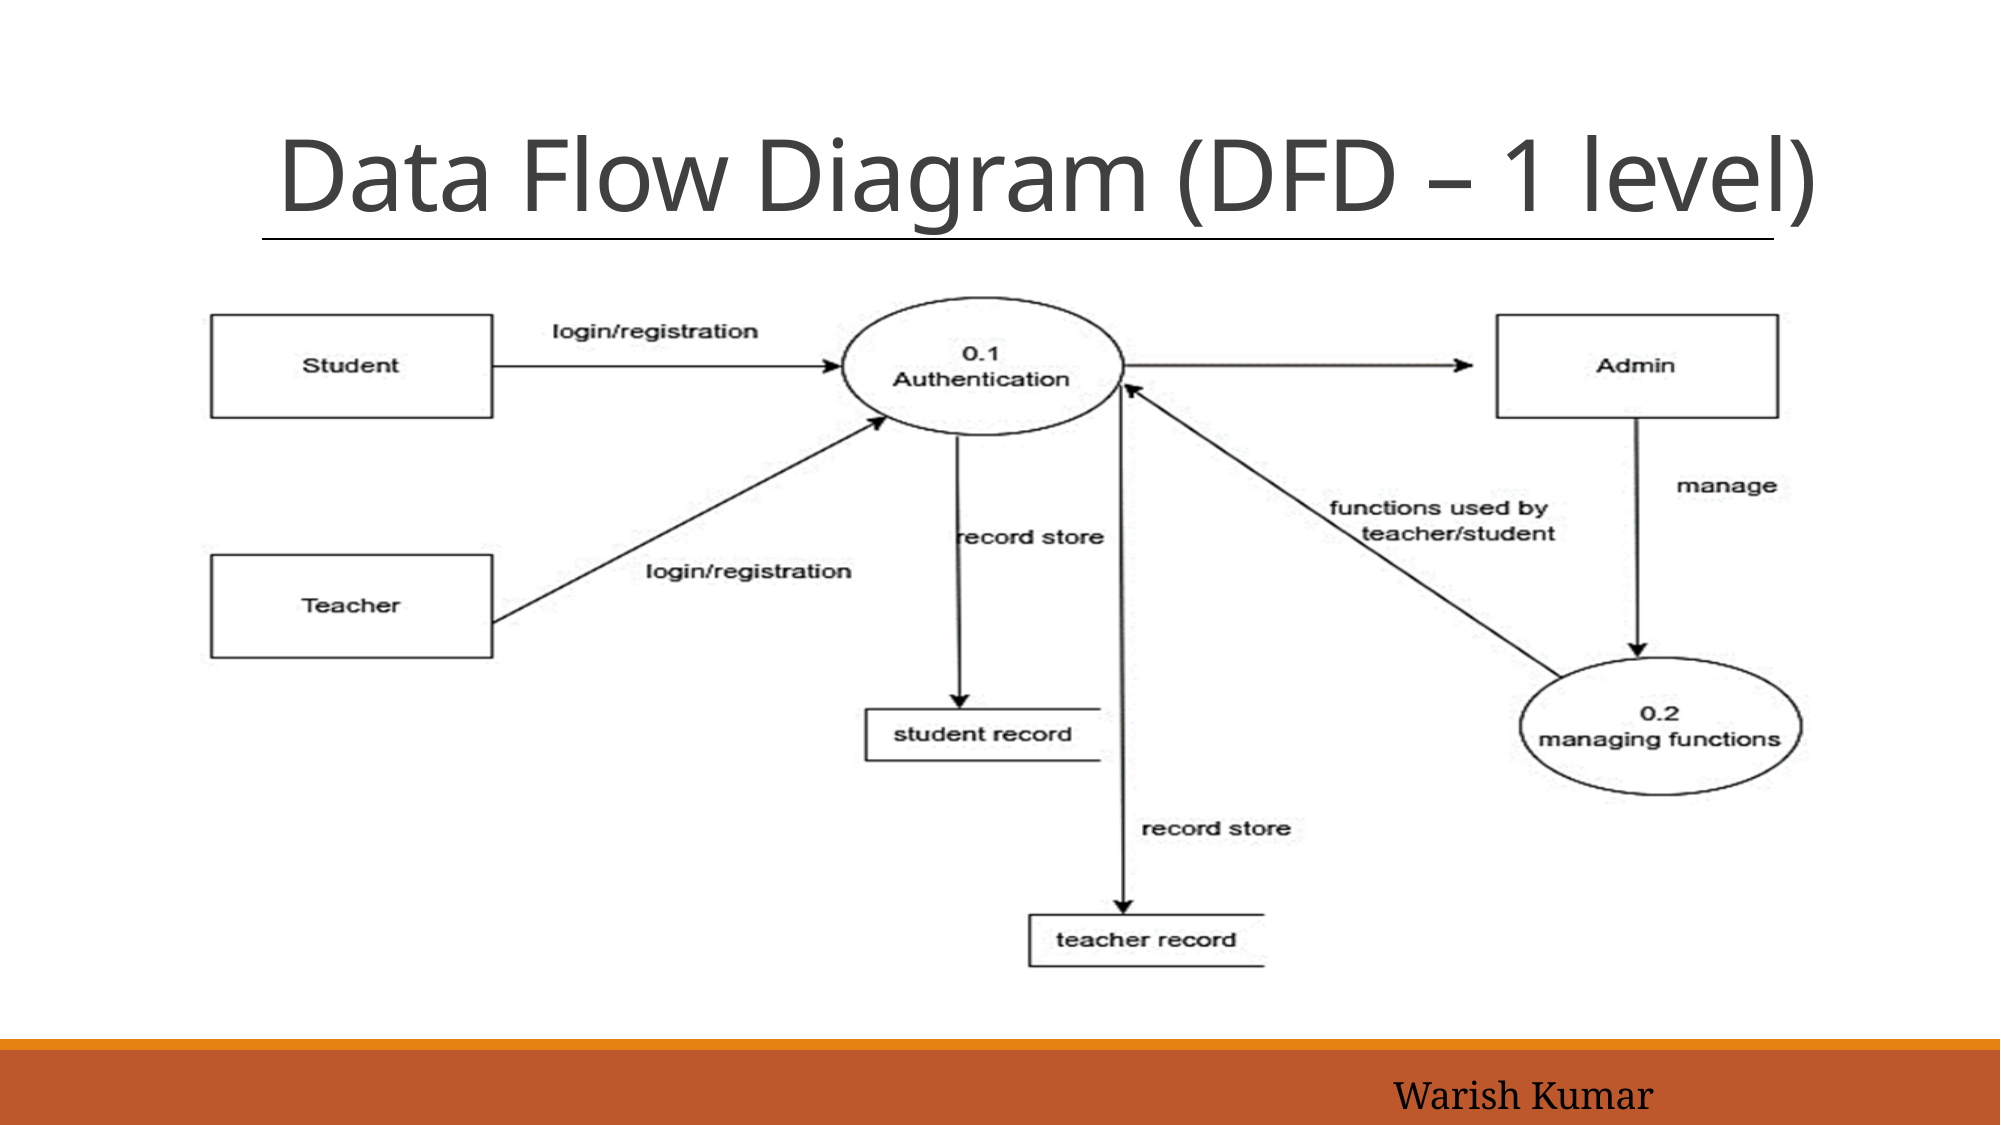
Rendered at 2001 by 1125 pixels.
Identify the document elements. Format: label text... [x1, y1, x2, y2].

text_box Warish Kumar (205220684014) [1378, 1064, 1924, 1125]
picture [186, 238, 1838, 1009]
title Data Flow Diagram (DFD – 1 level) [261, 77, 1912, 240]
